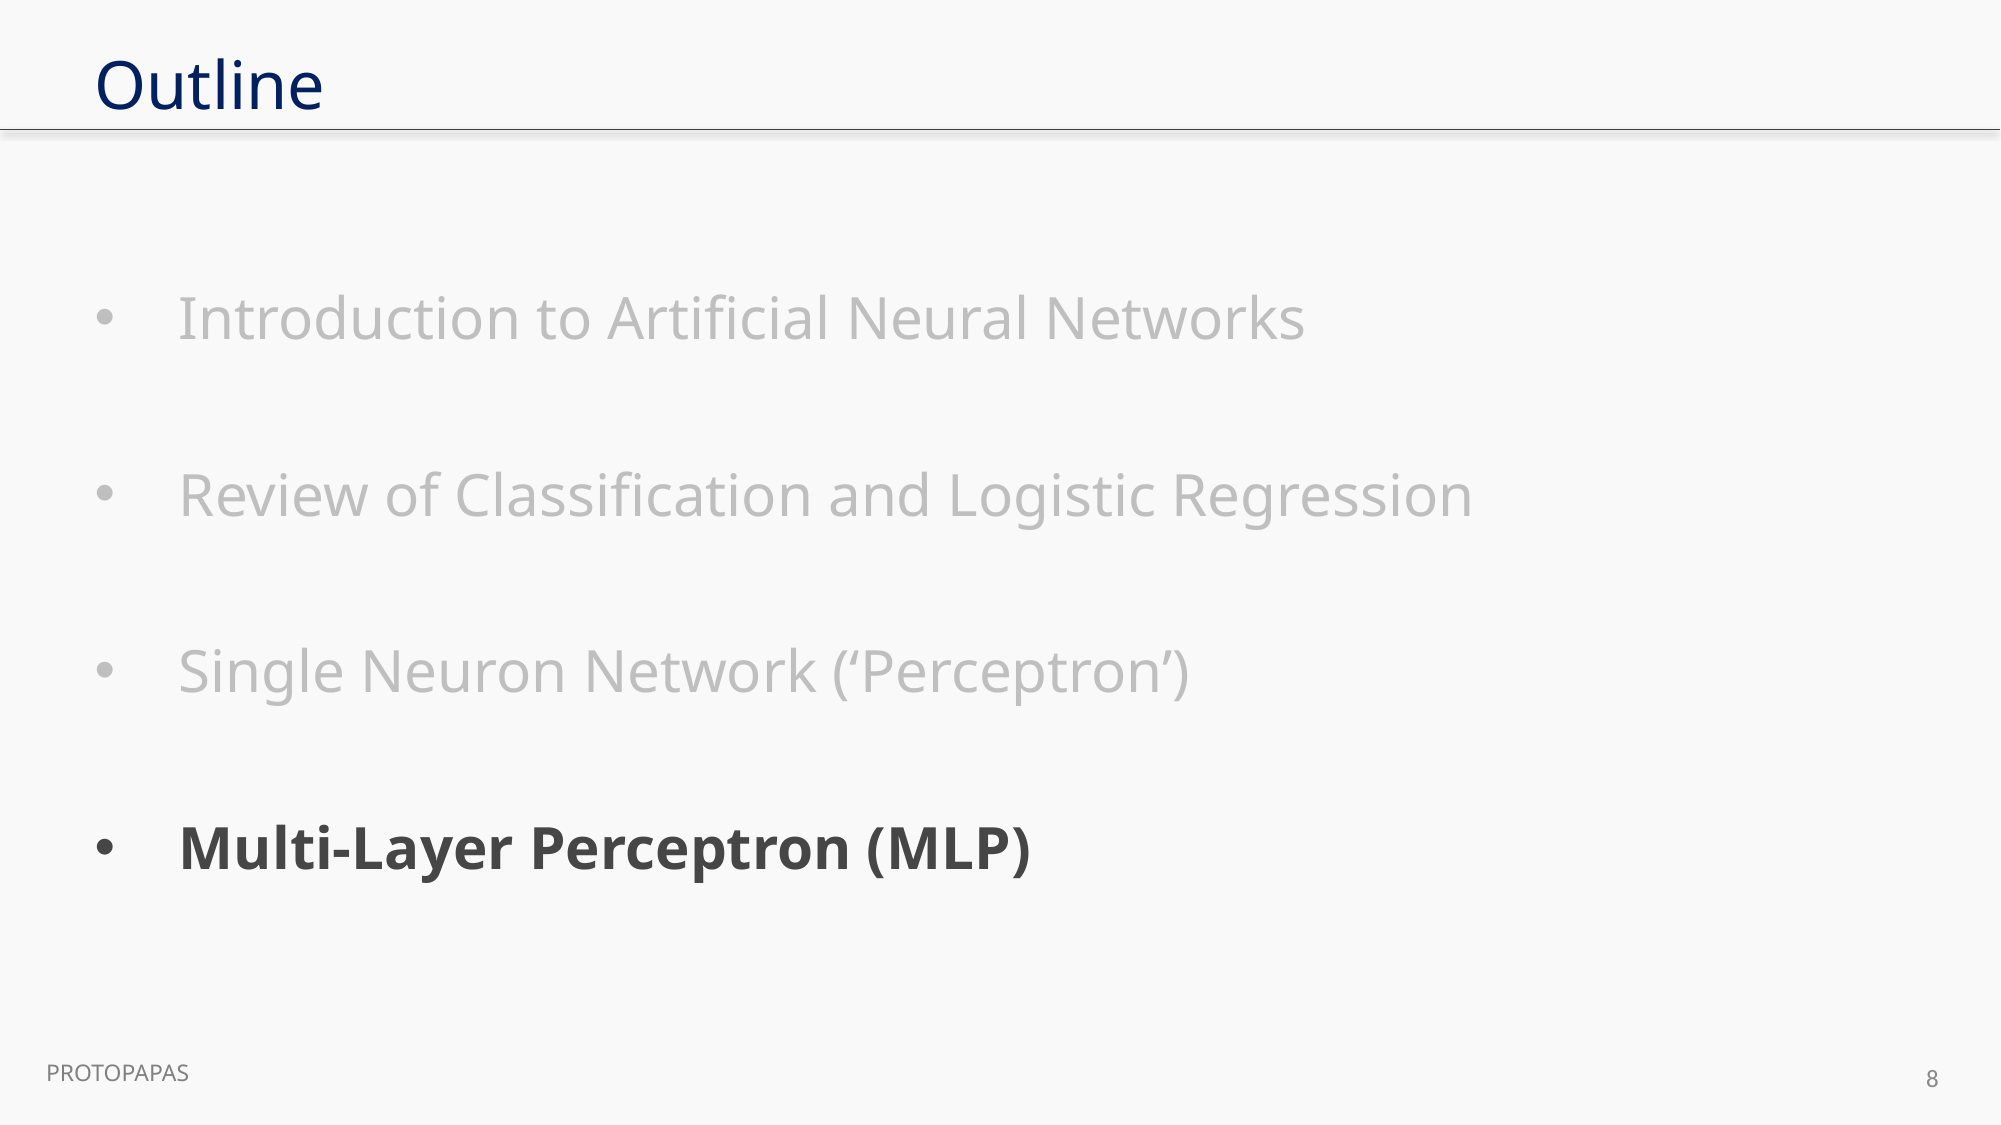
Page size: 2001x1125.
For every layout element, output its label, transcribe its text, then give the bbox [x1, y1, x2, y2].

title Outline [79, 35, 1943, 162]
text_box Introduction to Artificial Neural Networks Review of Classification and Logistic Regression Single Neuron Network (‘Perceptron’) Multi-Layer Perceptron (MLP) [79, 203, 1752, 829]
